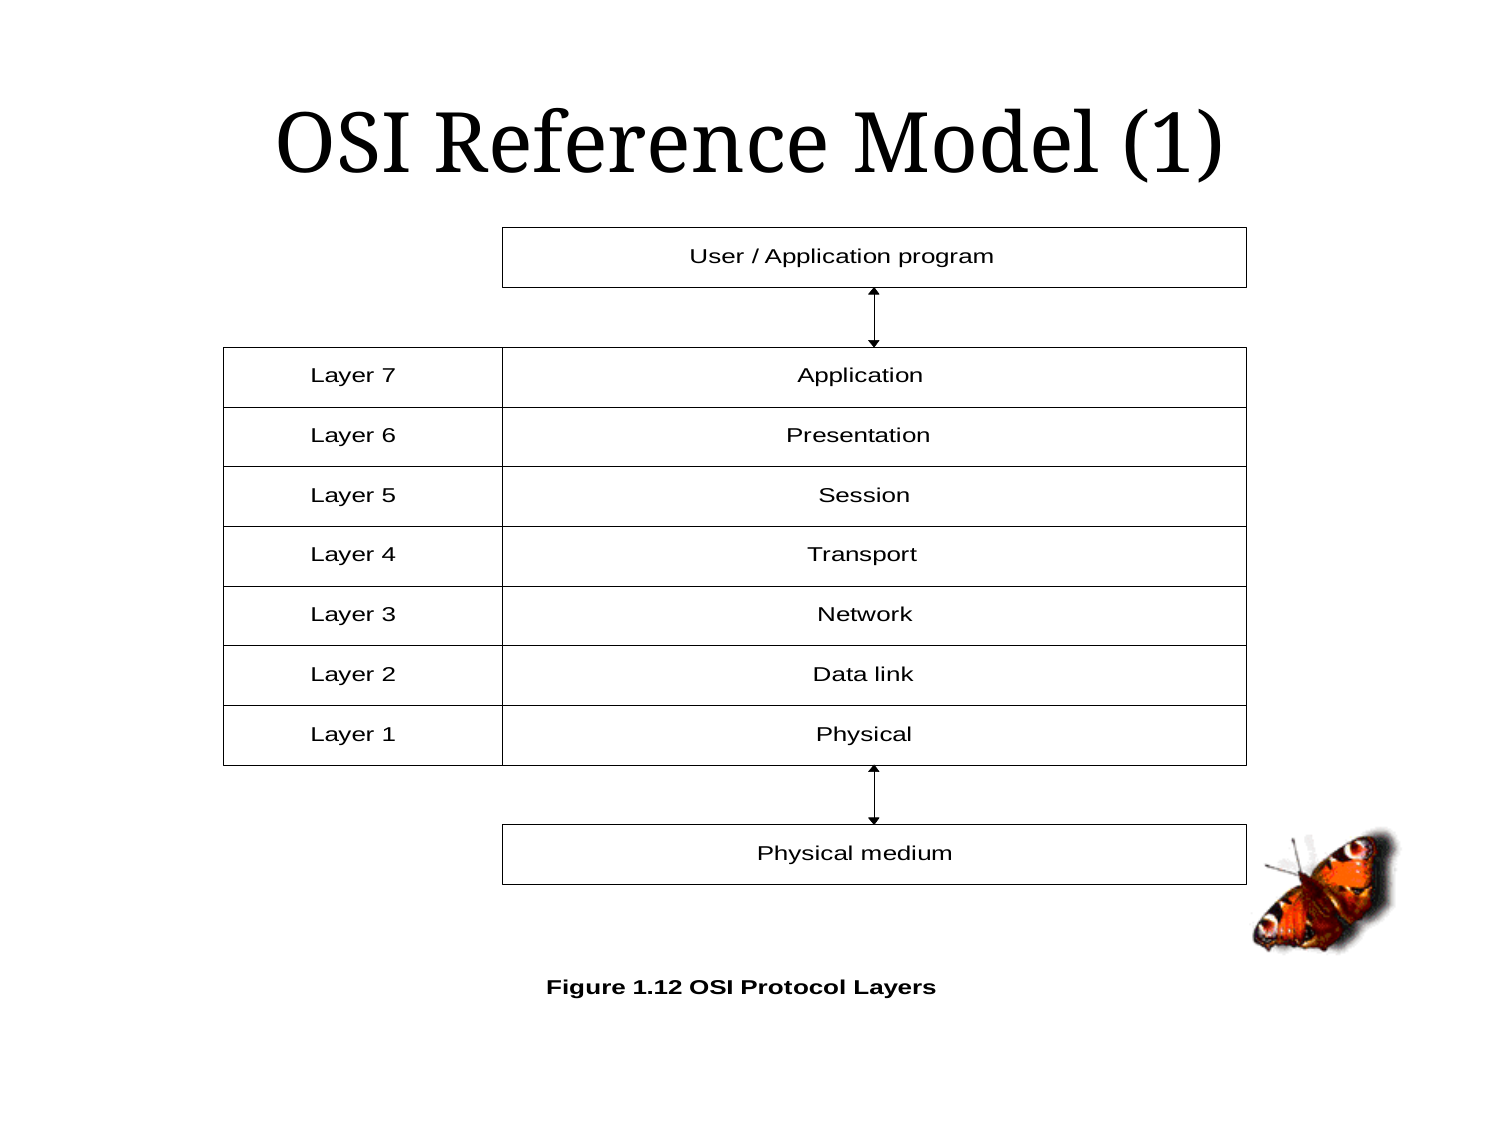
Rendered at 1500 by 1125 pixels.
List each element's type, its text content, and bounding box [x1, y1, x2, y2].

title OSI Reference Model (1) [74, 44, 1426, 233]
picture [1251, 824, 1410, 957]
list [212, 224, 1251, 1038]
